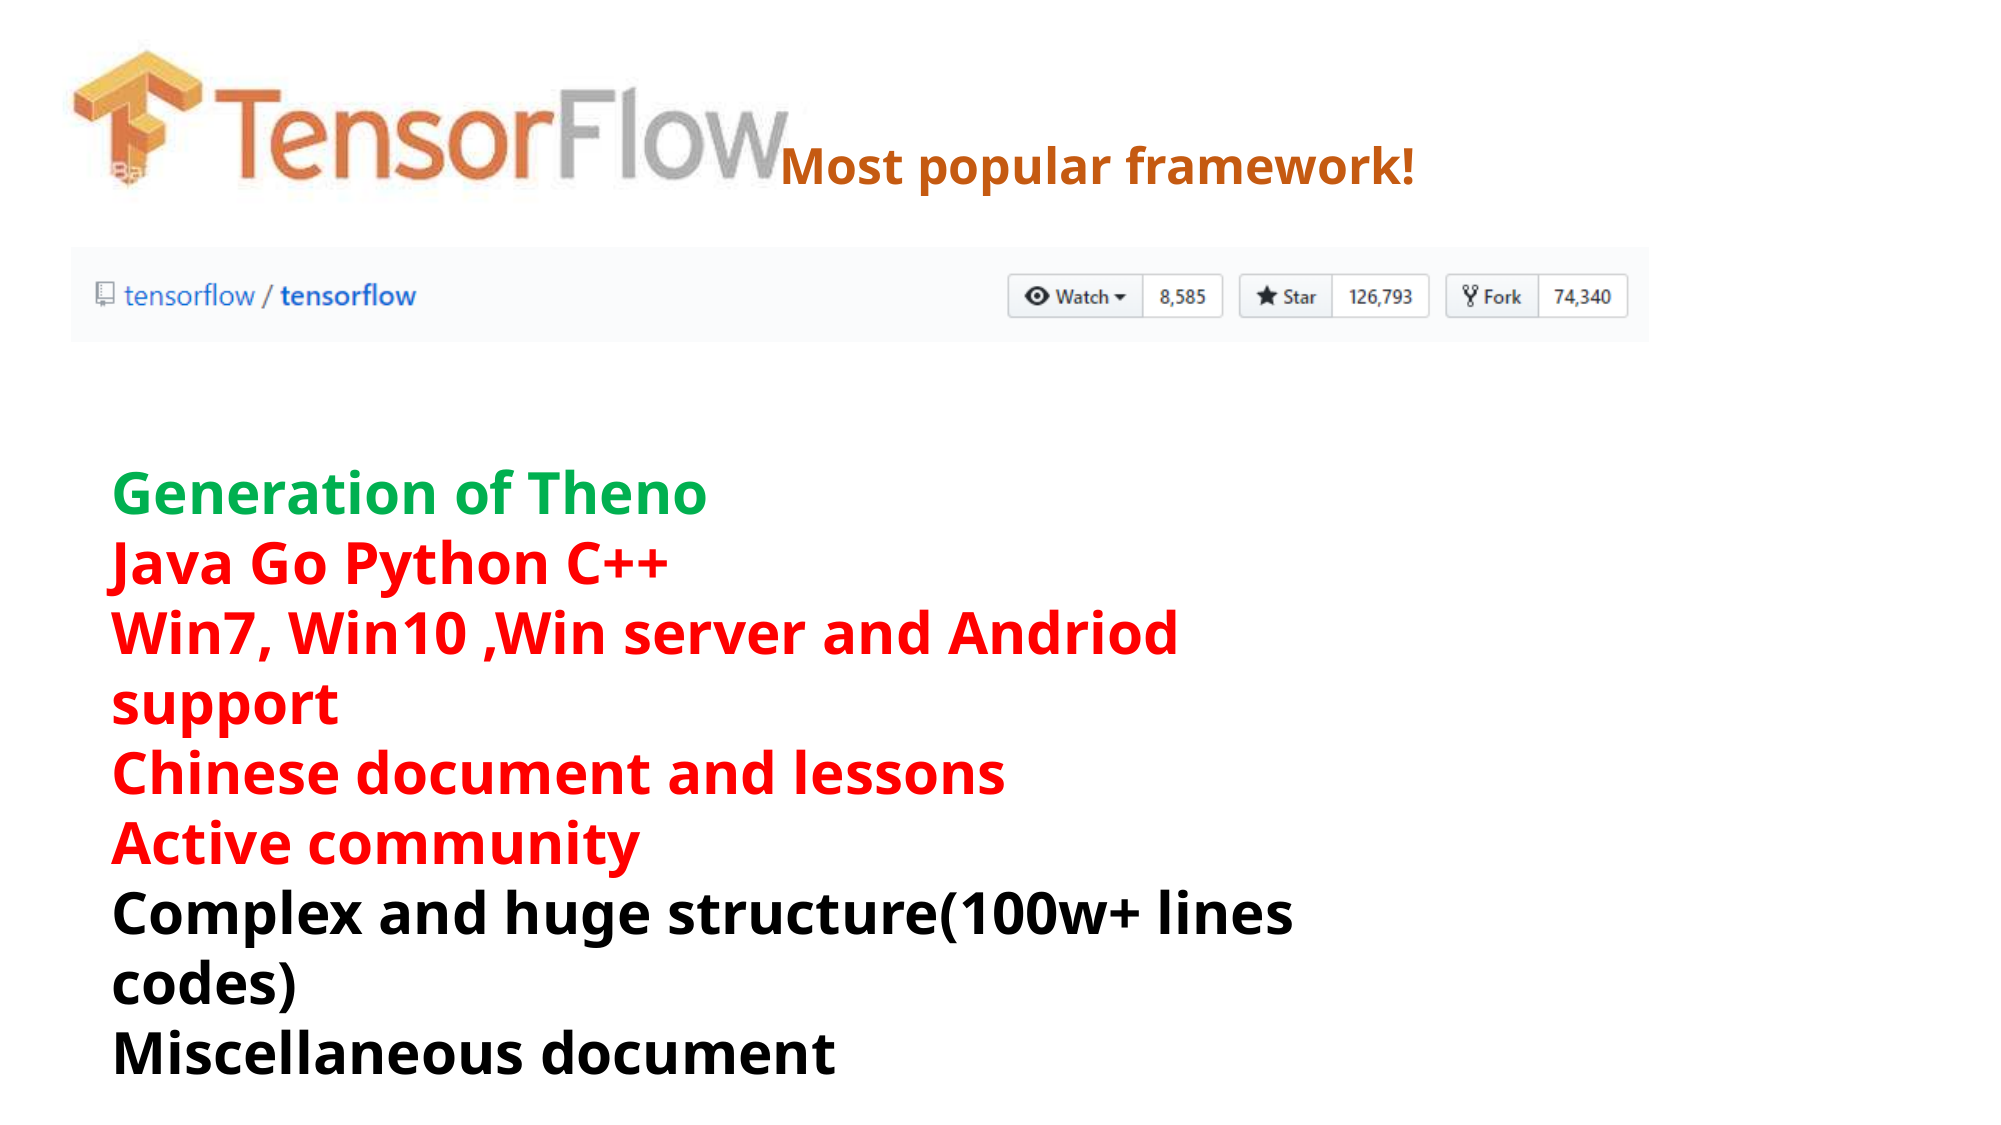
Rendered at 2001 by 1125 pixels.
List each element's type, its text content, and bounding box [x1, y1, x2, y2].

text_box Most popular framework! [810, 127, 1432, 203]
picture [71, 247, 1649, 342]
text_box Generation of Theno Java Go Python C++ Win7, Win10 ,Win server and Andriod support Chinese document and lessons Active community Complex and huge structure(100w+ lines codes) Miscellaneous document [96, 448, 1434, 1125]
picture [47, 30, 810, 204]
